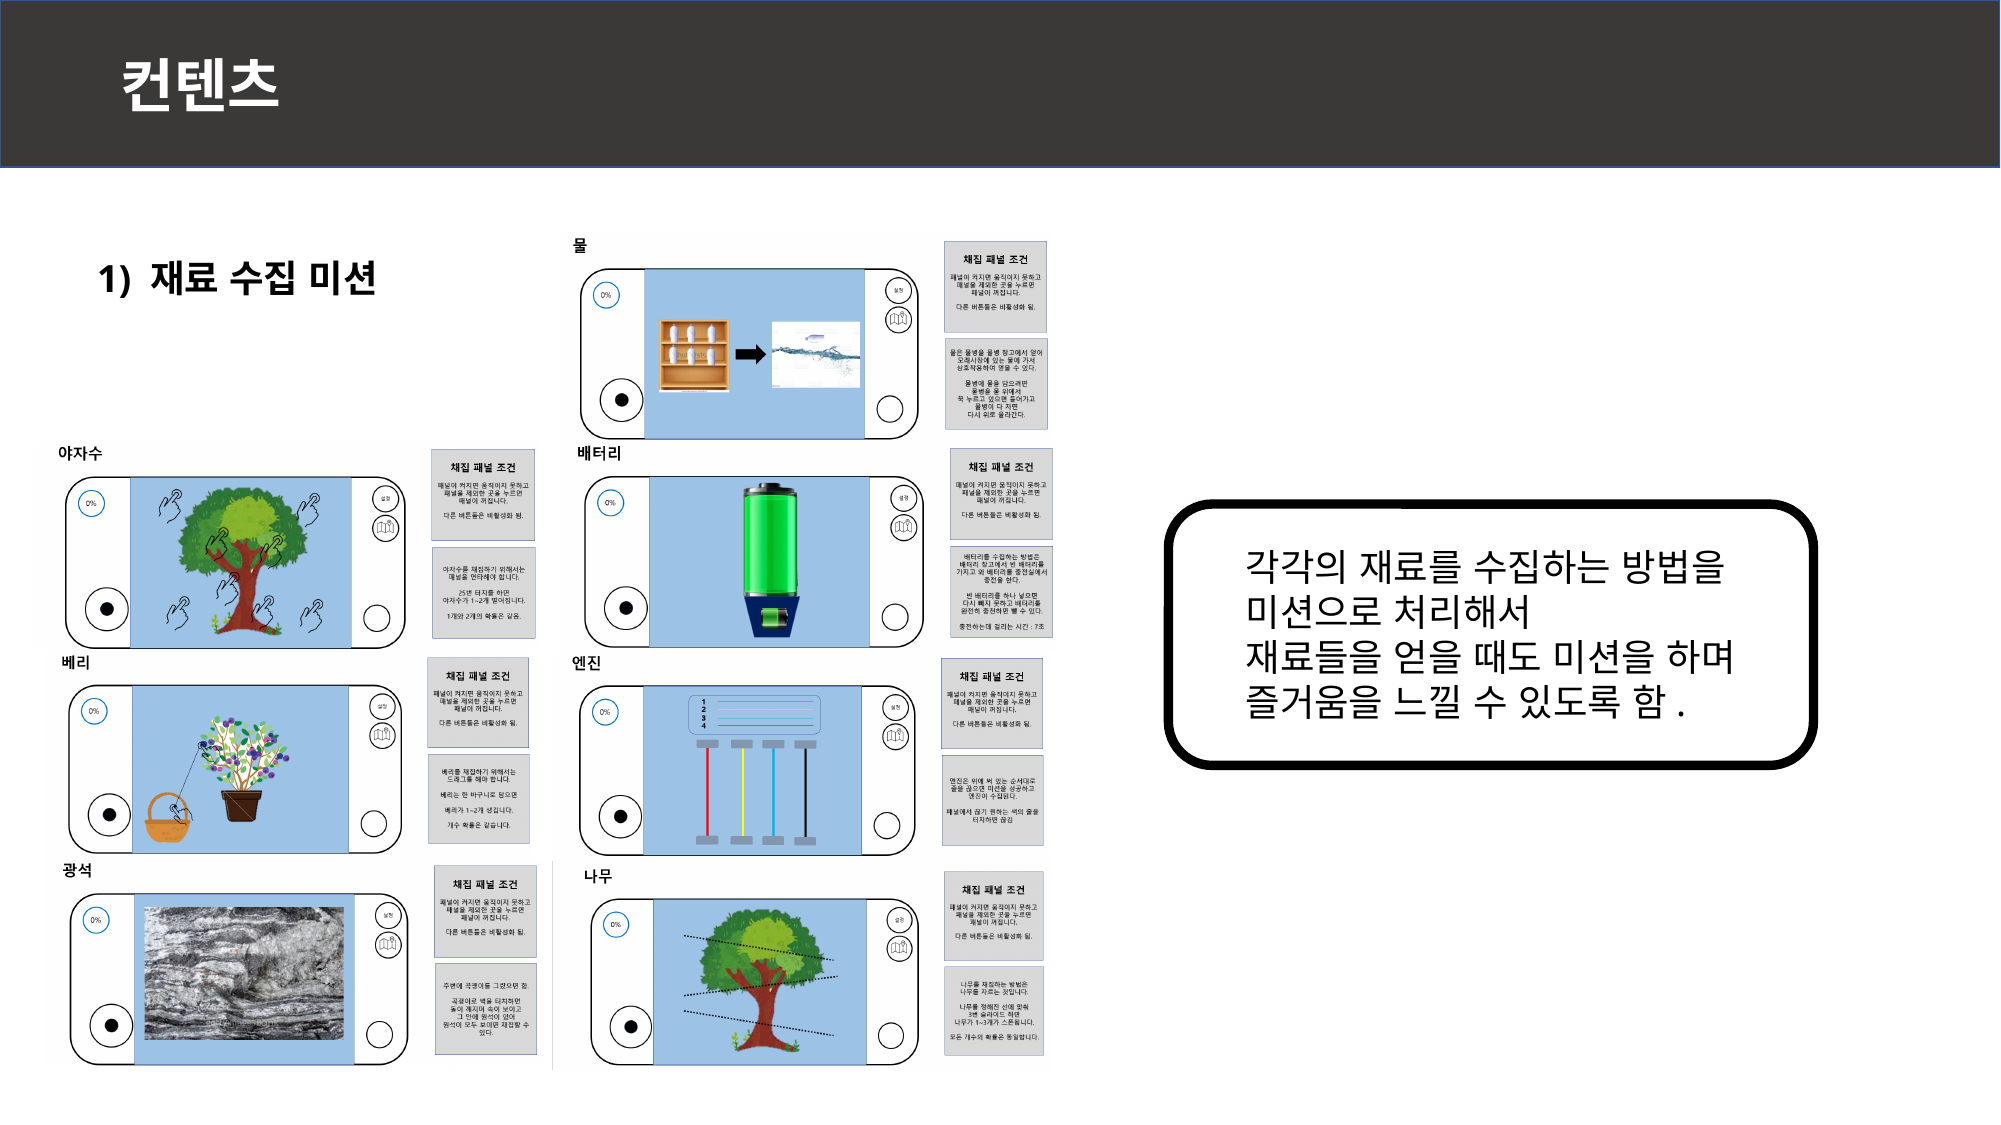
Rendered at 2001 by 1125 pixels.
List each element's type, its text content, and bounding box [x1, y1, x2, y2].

picture [551, 232, 1056, 1070]
text_box [1167, 503, 1815, 767]
picture [33, 441, 543, 1070]
text_box 각각의 재료를 수집하는 방법을 미션으로 처리해서 재료들을 얻을 때도 미션을 하며 즐거움을 느낄 수 있도록 함. [1230, 536, 1752, 731]
text_box 1) 재료 수집 미션 [82, 247, 393, 307]
text_box 컨텐츠 [106, 41, 1203, 127]
